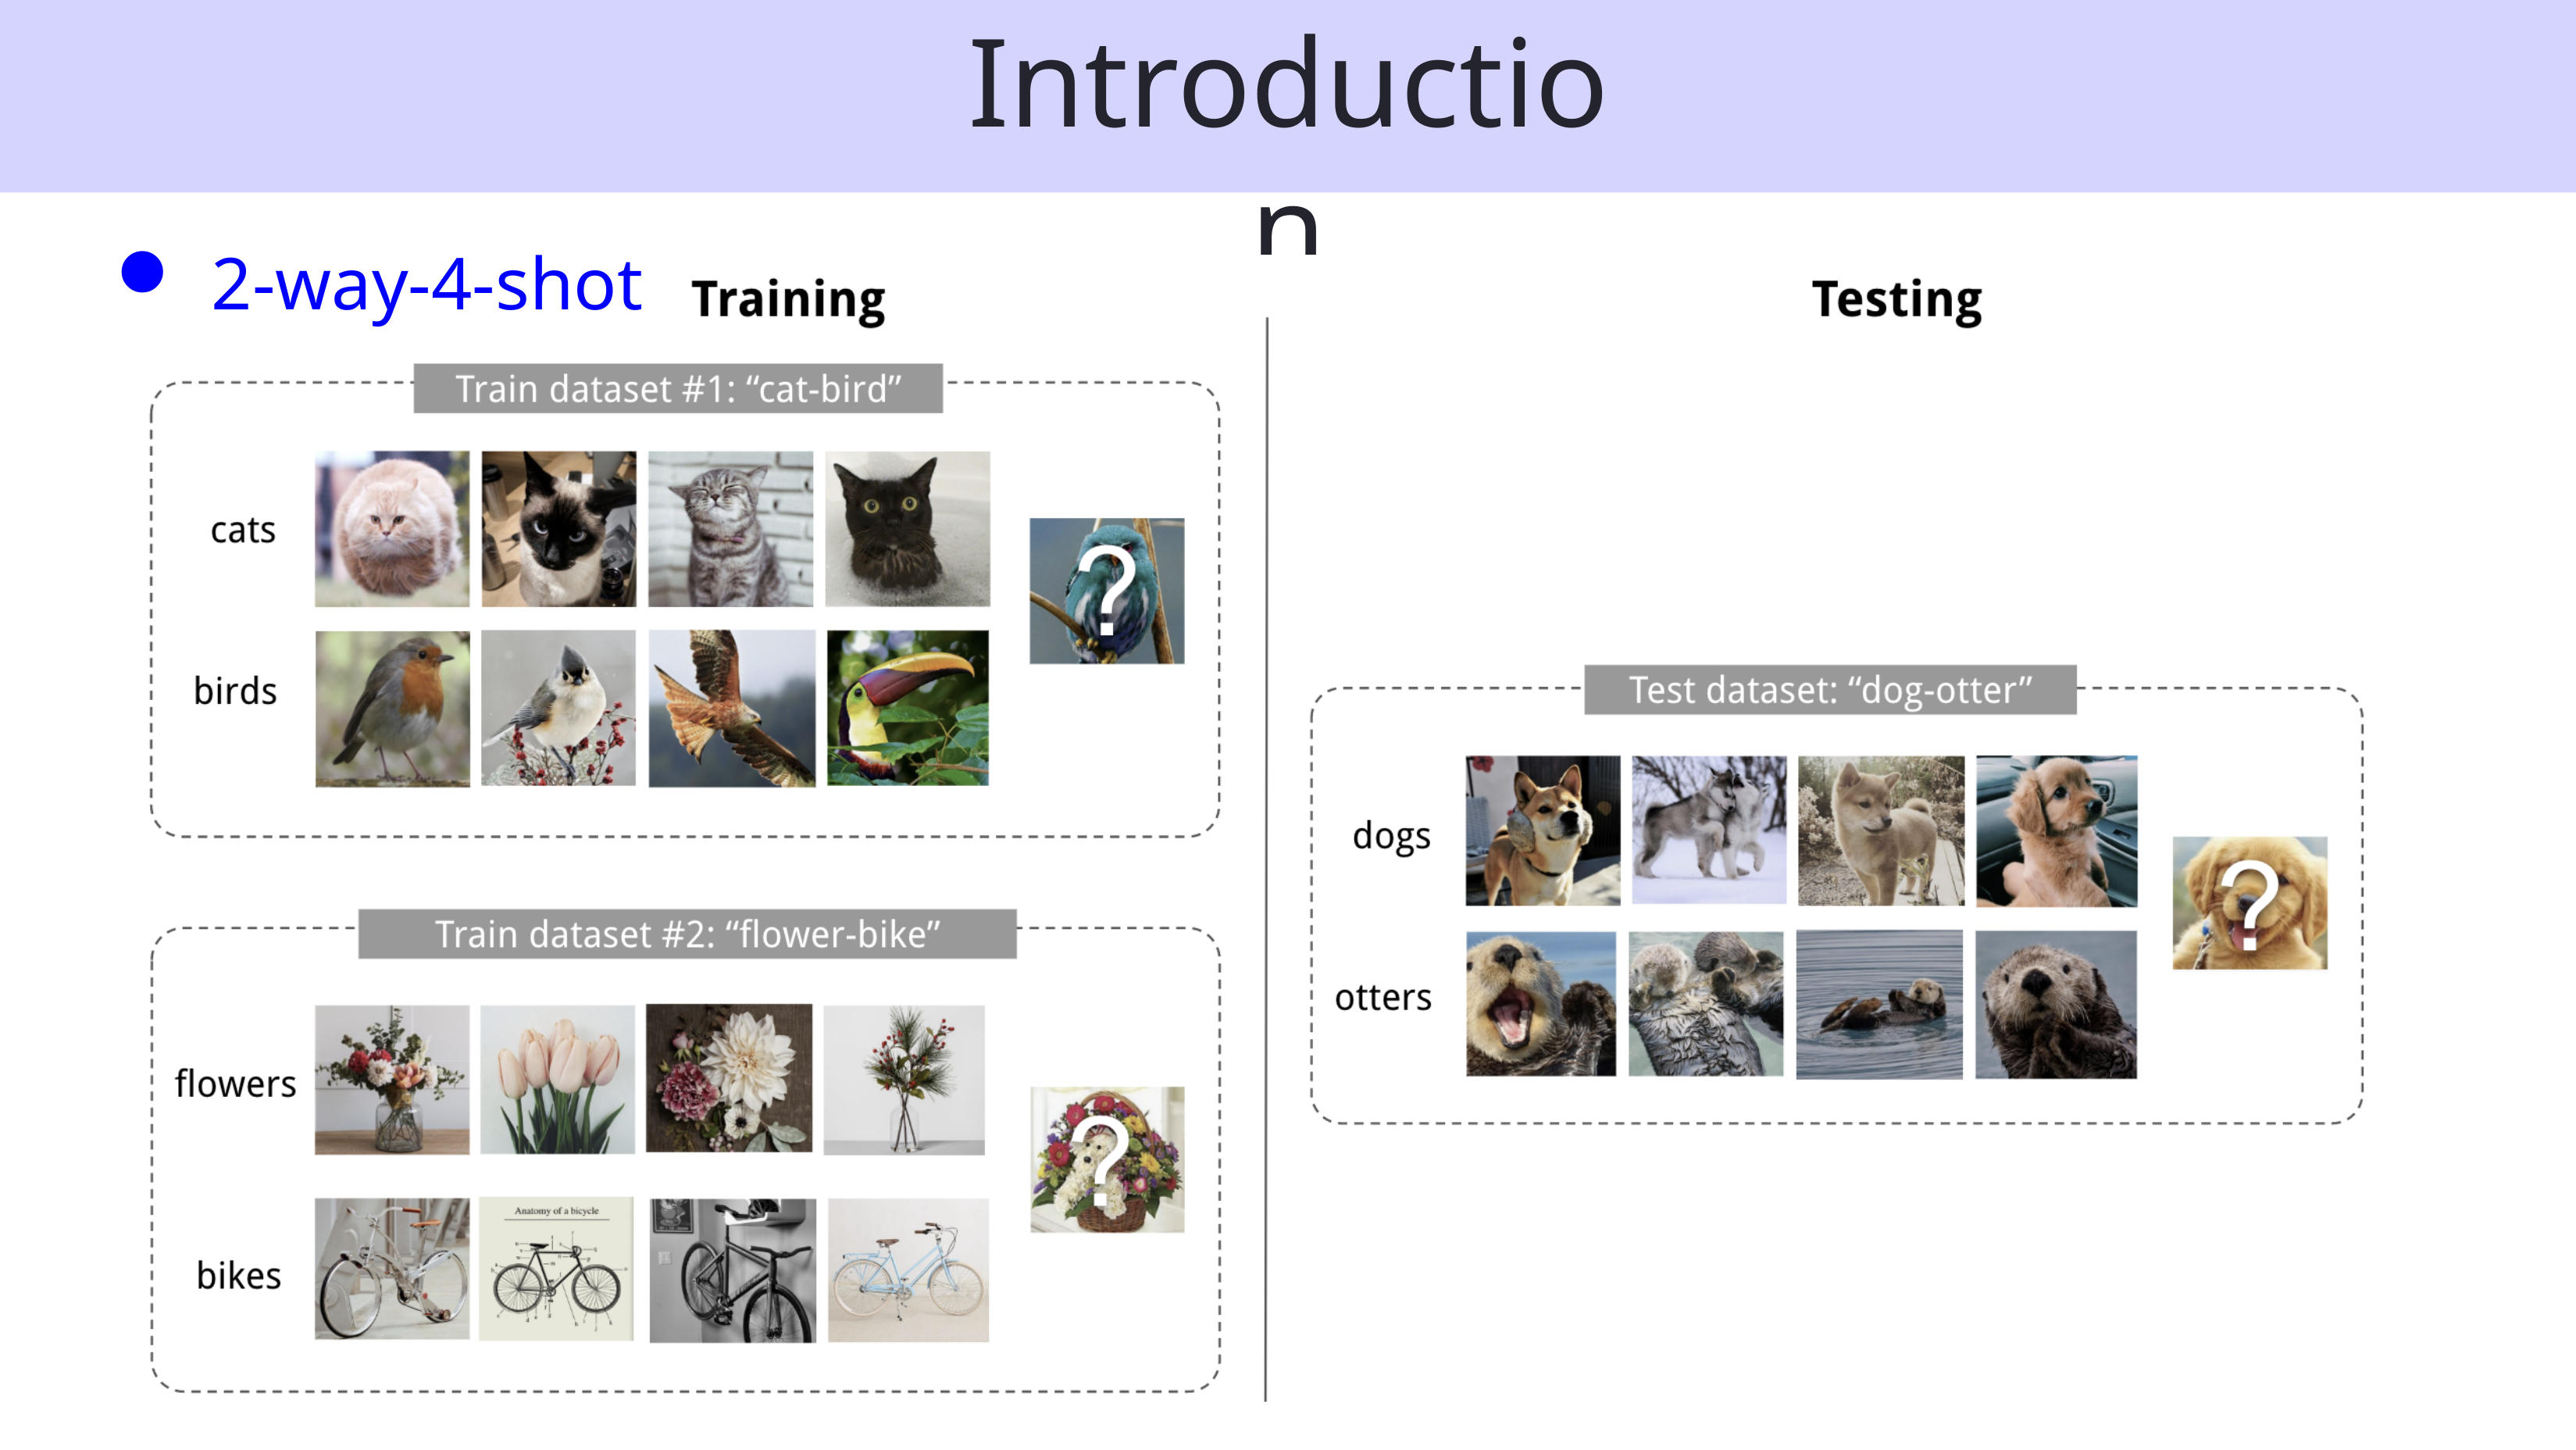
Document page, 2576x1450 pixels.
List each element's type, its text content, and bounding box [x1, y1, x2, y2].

text_box 2-way-4-shot [105, 189, 1785, 330]
title Introduction [944, 5, 1633, 153]
picture [145, 254, 2370, 1450]
